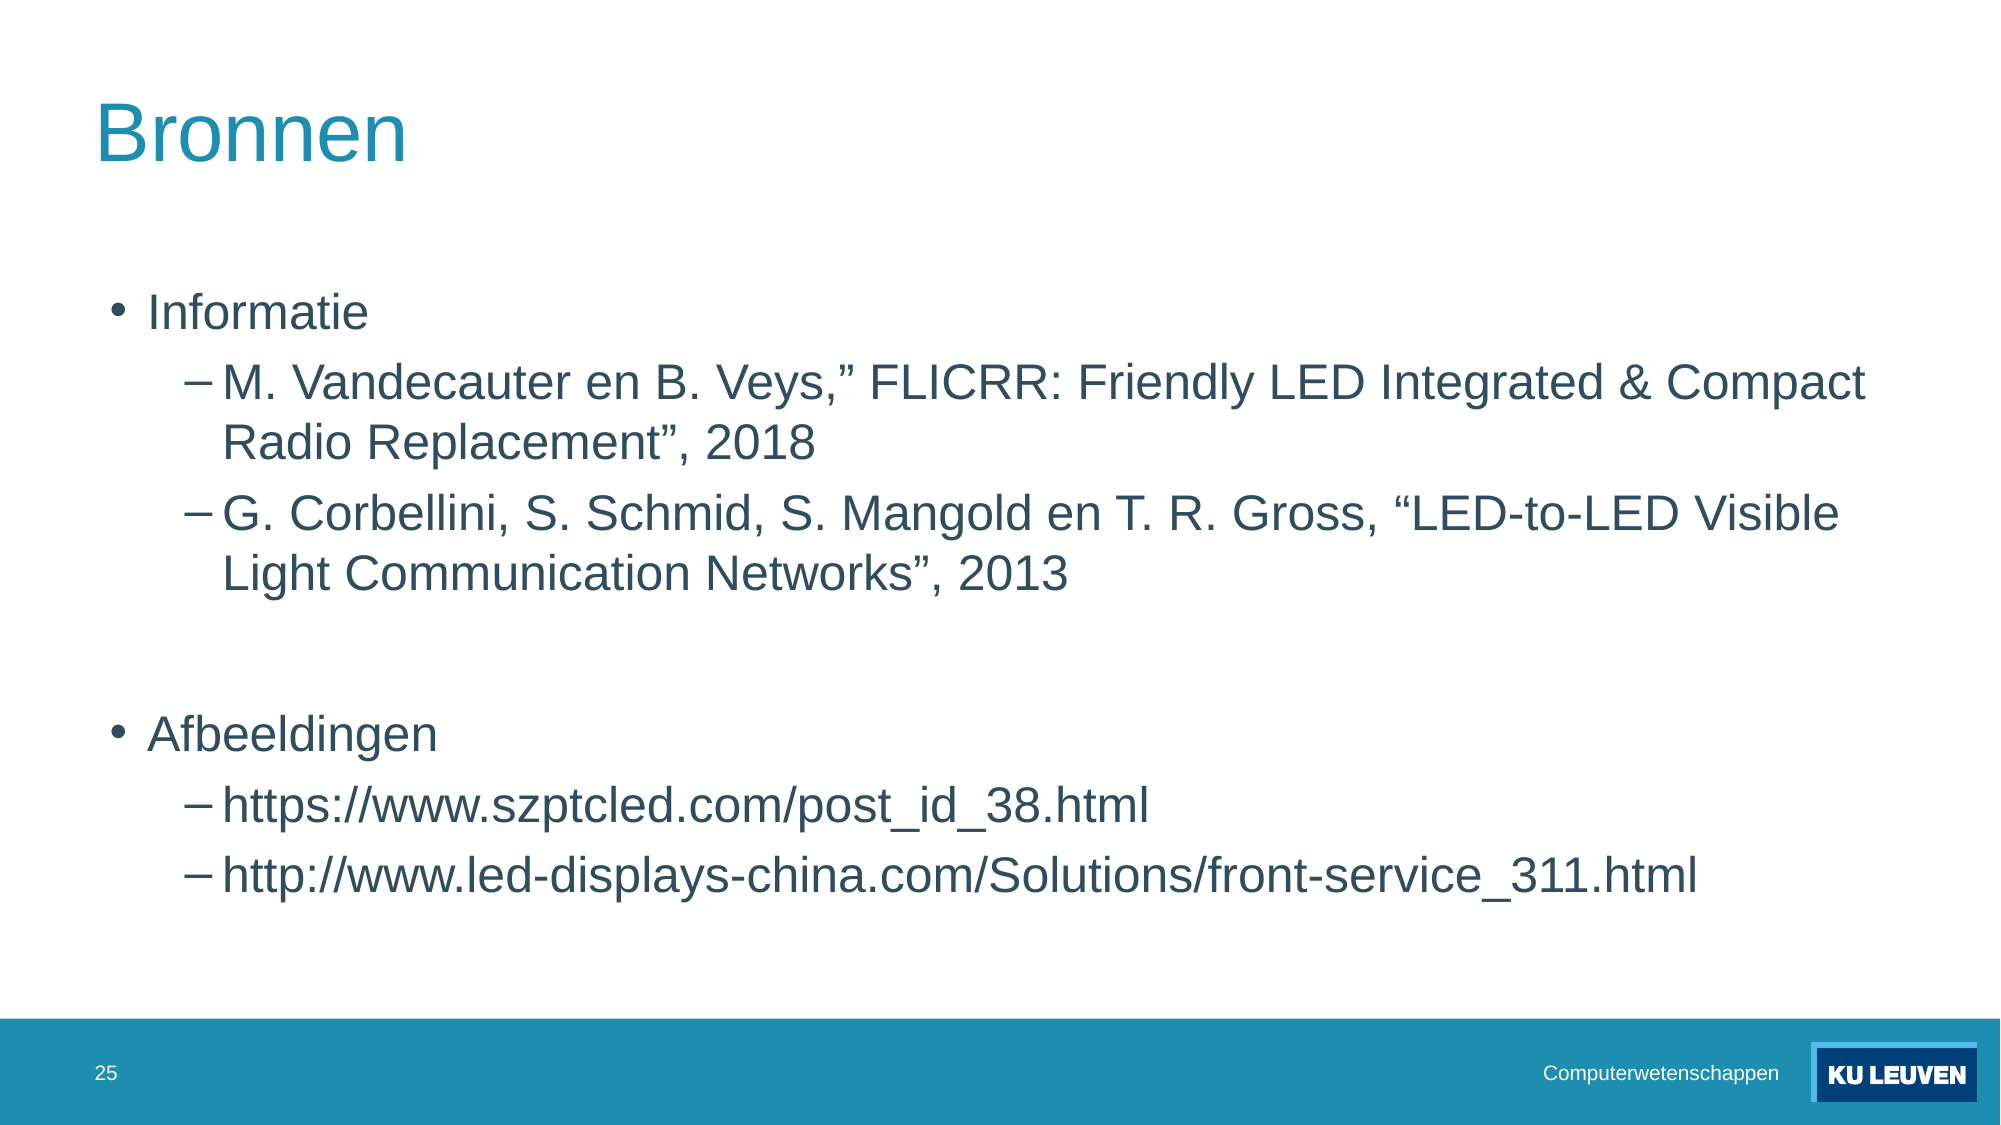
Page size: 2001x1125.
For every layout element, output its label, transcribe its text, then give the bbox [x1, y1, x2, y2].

list Informatie M. Vandecauter en B. Veys,” FLICRR: Friendly LED Integrated & Compact Radio Replacement”, 2018 G. Corbellini, S. Schmid, S. Mangold en T. R. Gross, “LED-to-LED Visible Light Communication Networks”, 2013 Afbeeldingen https://www.szptcled.com/post_id_38.html http://www.led-displays-china.com/Solutions/front-service_311.html [94, 271, 1906, 1004]
footer Computerwetenschappen [989, 1018, 1809, 1125]
title Bronnen [94, 33, 1906, 223]
slide_number 25 [94, 1018, 201, 1125]
picture [1811, 1042, 1977, 1102]
